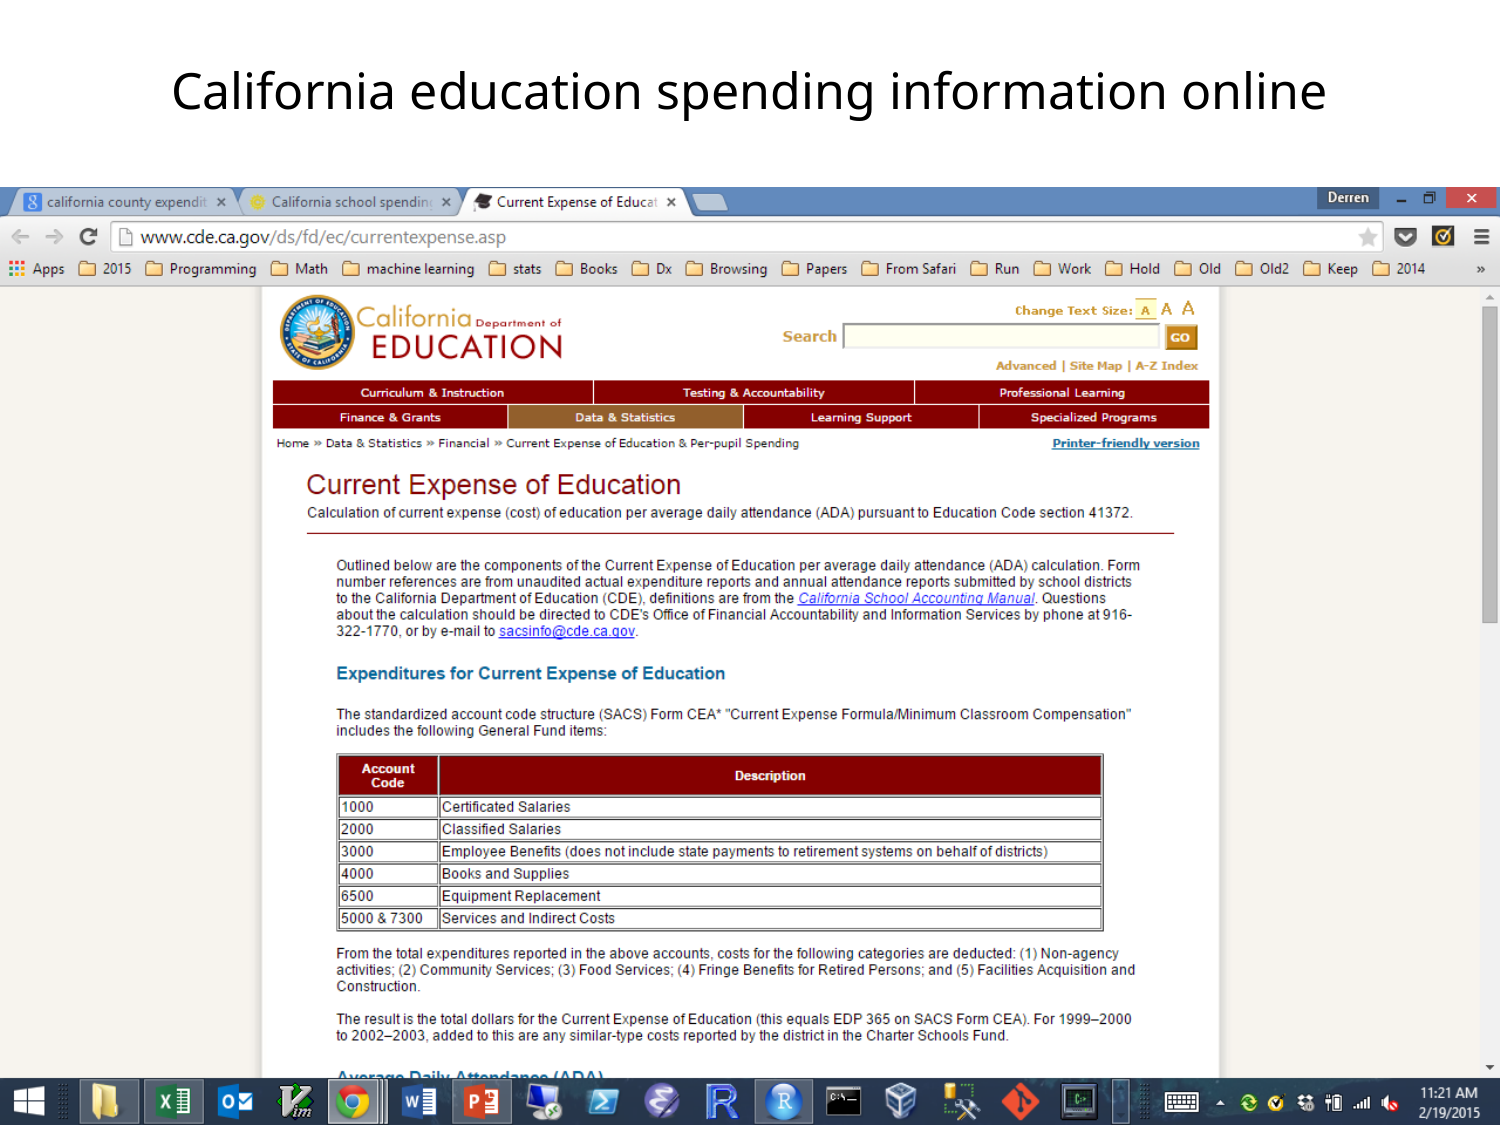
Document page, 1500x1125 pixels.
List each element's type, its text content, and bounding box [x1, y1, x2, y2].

picture [0, 187, 1500, 1125]
text_box California education spending information online [103, 0, 1397, 187]
